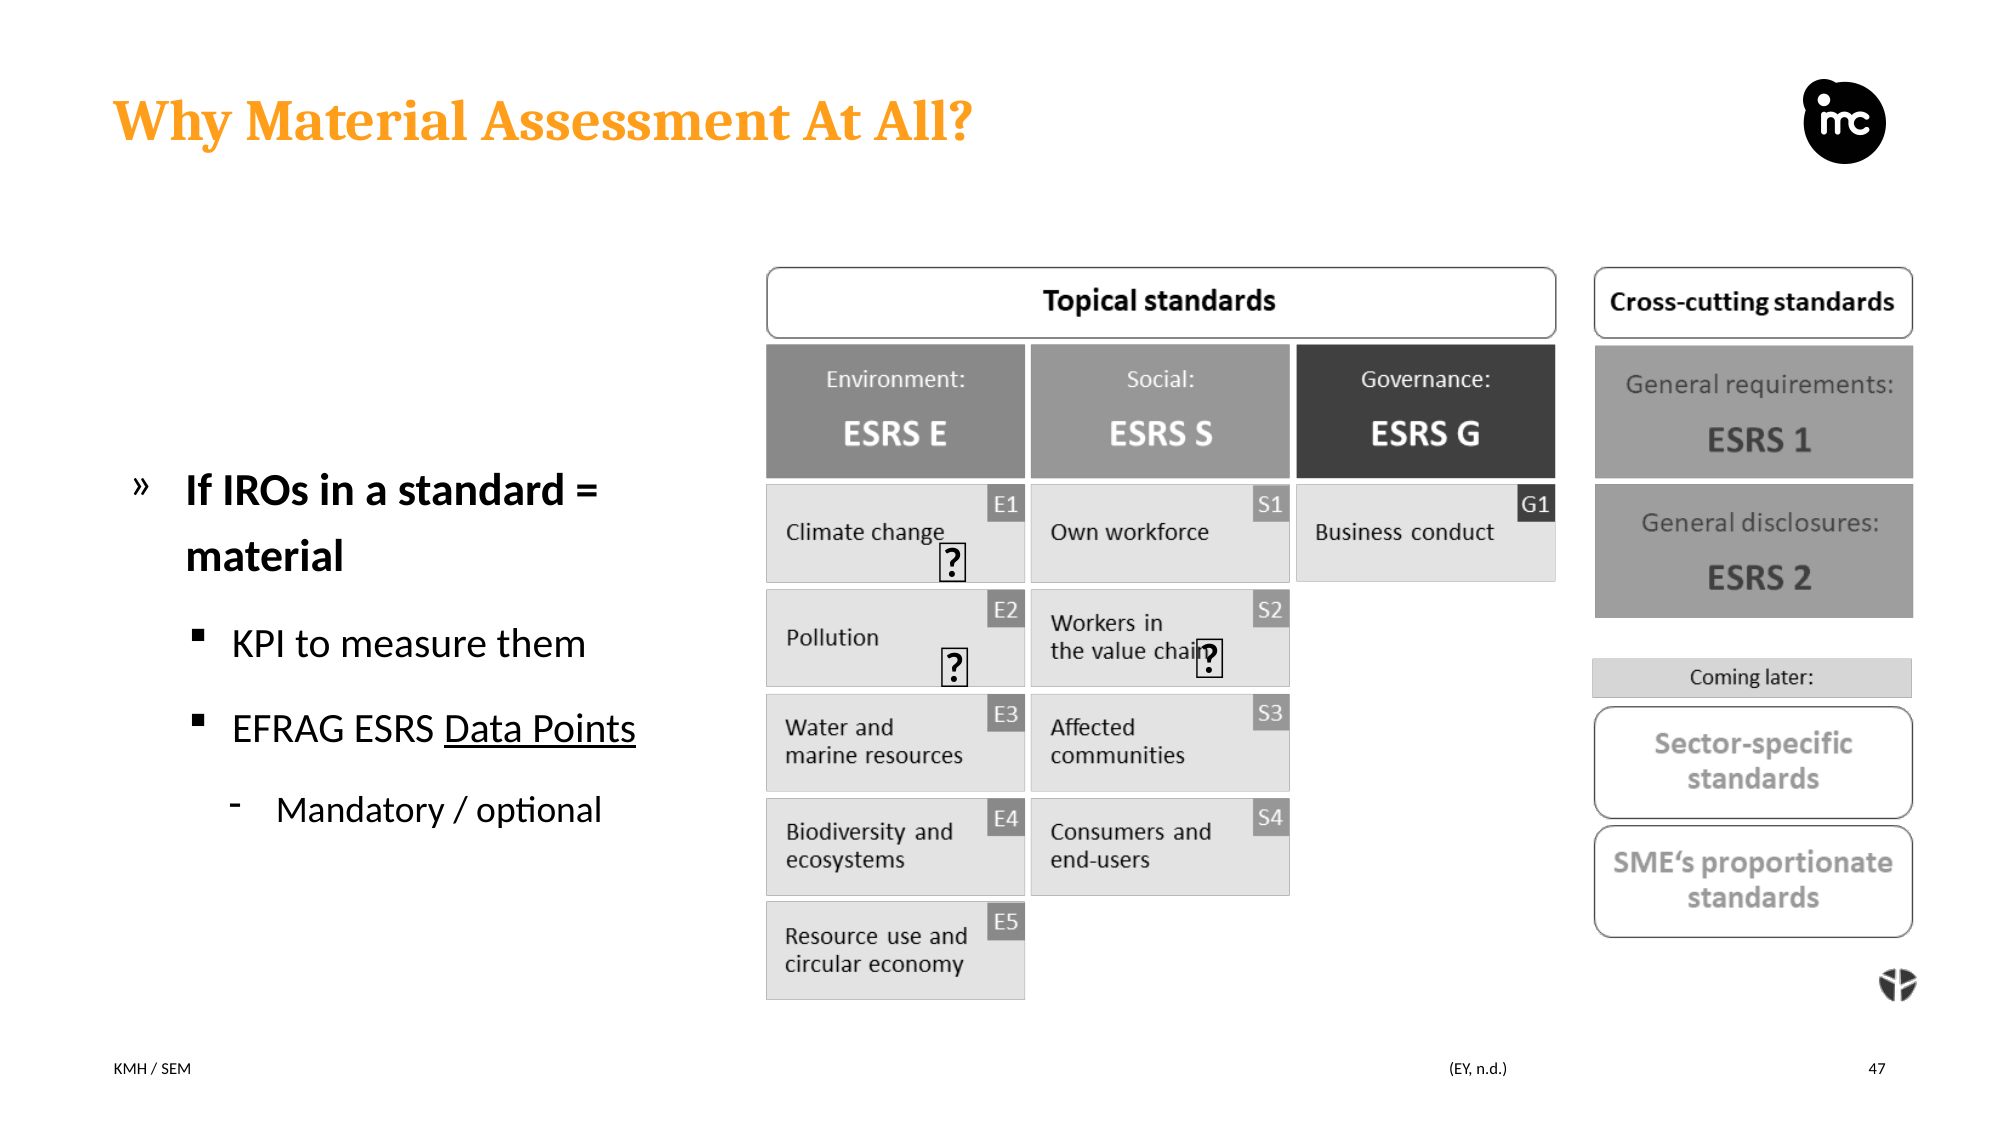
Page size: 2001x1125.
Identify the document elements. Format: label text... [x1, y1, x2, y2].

footer KMH / SEM [114, 1056, 953, 1080]
slide_number (EY, n.d.) [1177, 1056, 1780, 1080]
picture [1803, 79, 1886, 164]
title Why Material Assessment At All? [114, 90, 1579, 220]
picture [763, 261, 1918, 1006]
slide_number 47 [1803, 1056, 1886, 1080]
list If IROs in a standard = material KPI to measure them EFRAG ESRS Data Points Mandatory / optional [114, 267, 654, 1012]
